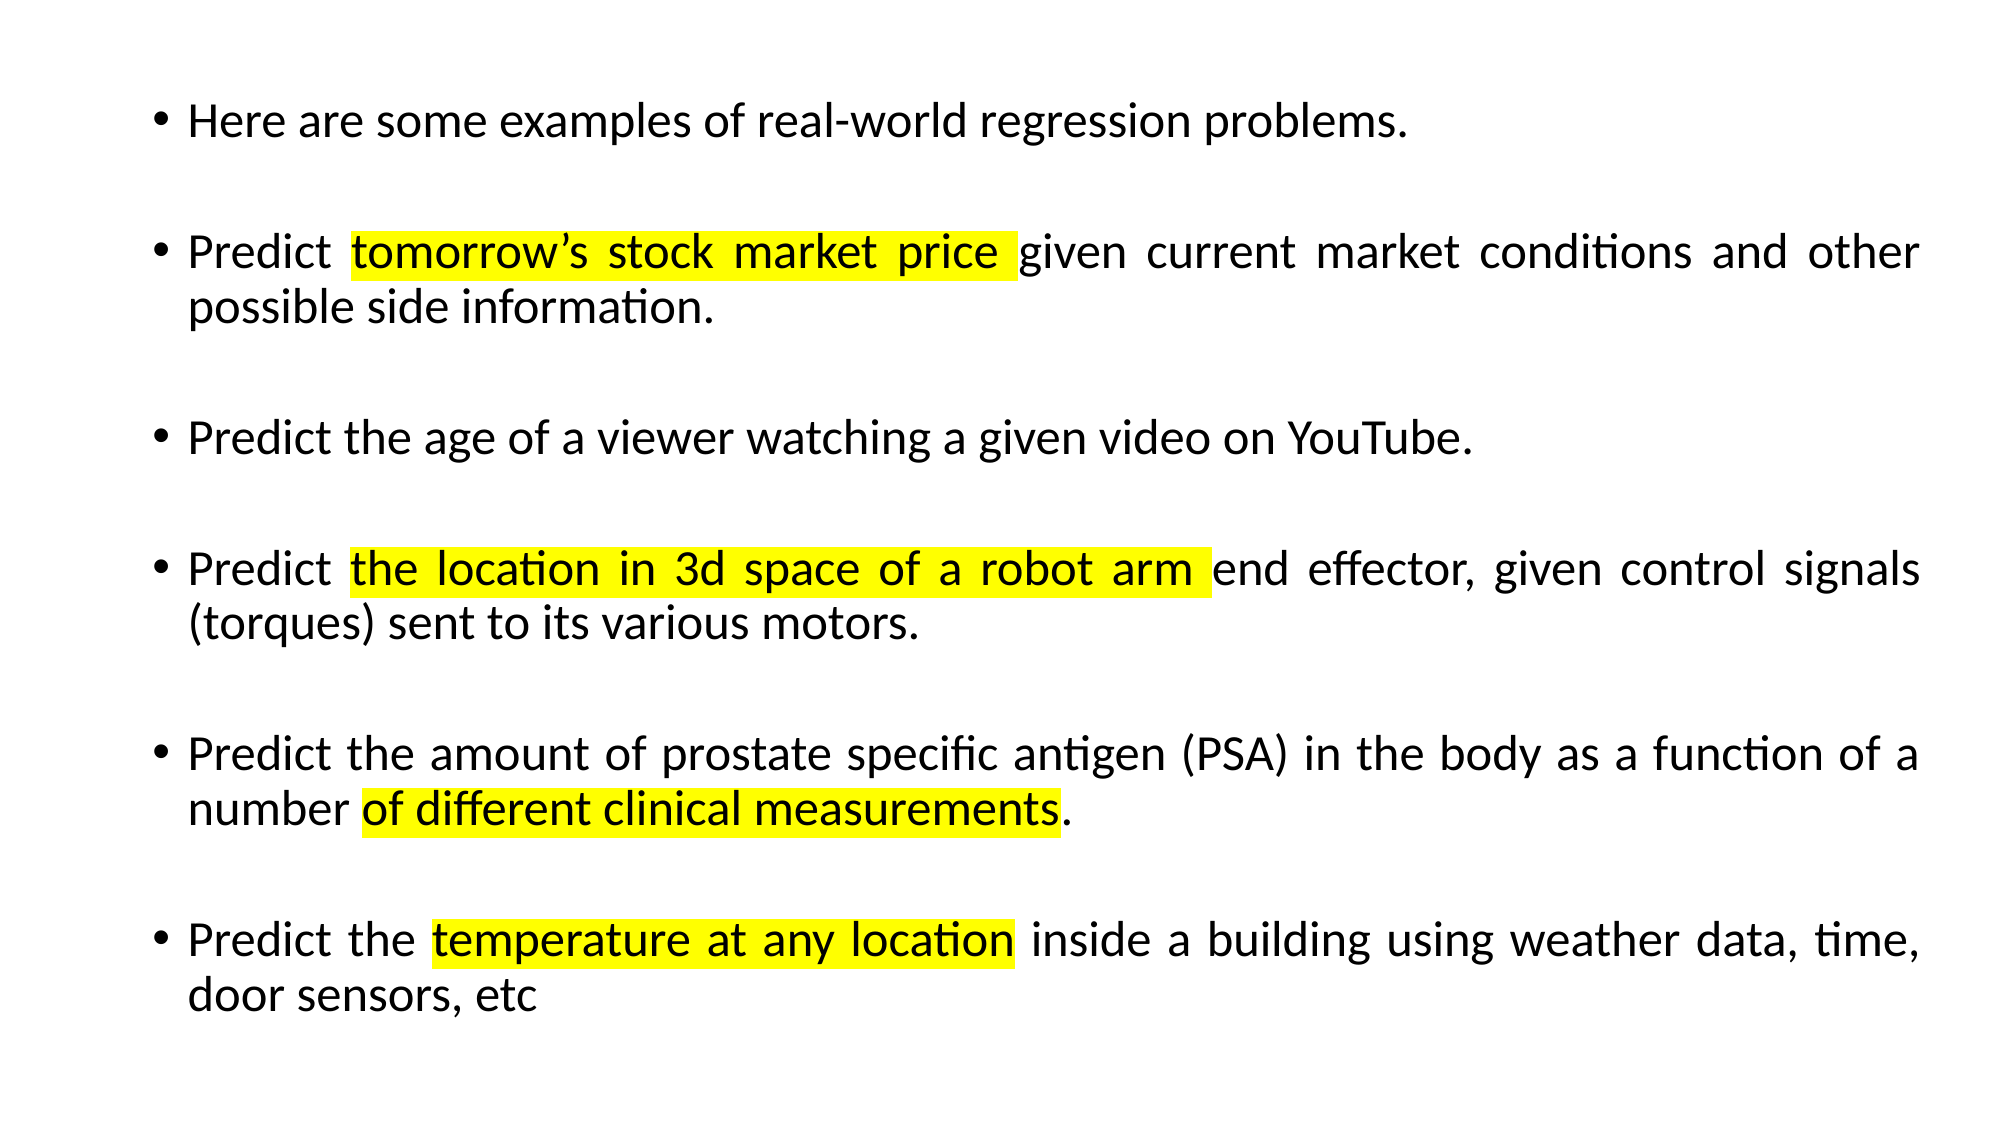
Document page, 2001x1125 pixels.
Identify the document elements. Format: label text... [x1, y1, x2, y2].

list Here are some examples of real-world regression problems. Predict tomorrow’s stock market price given current market conditions and other possible side information. Predict the age of a viewer watching a given video on YouTube. Predict the location in 3d space of a robot arm end effector, given control signals (torques) sent to its various motors. Predict the amount of prostate specific antigen (PSA) in the body as a function of a number of different clinical measurements. Predict the temperature at any location inside a building using weather data, time, door sensors, etc [137, 86, 1937, 1035]
